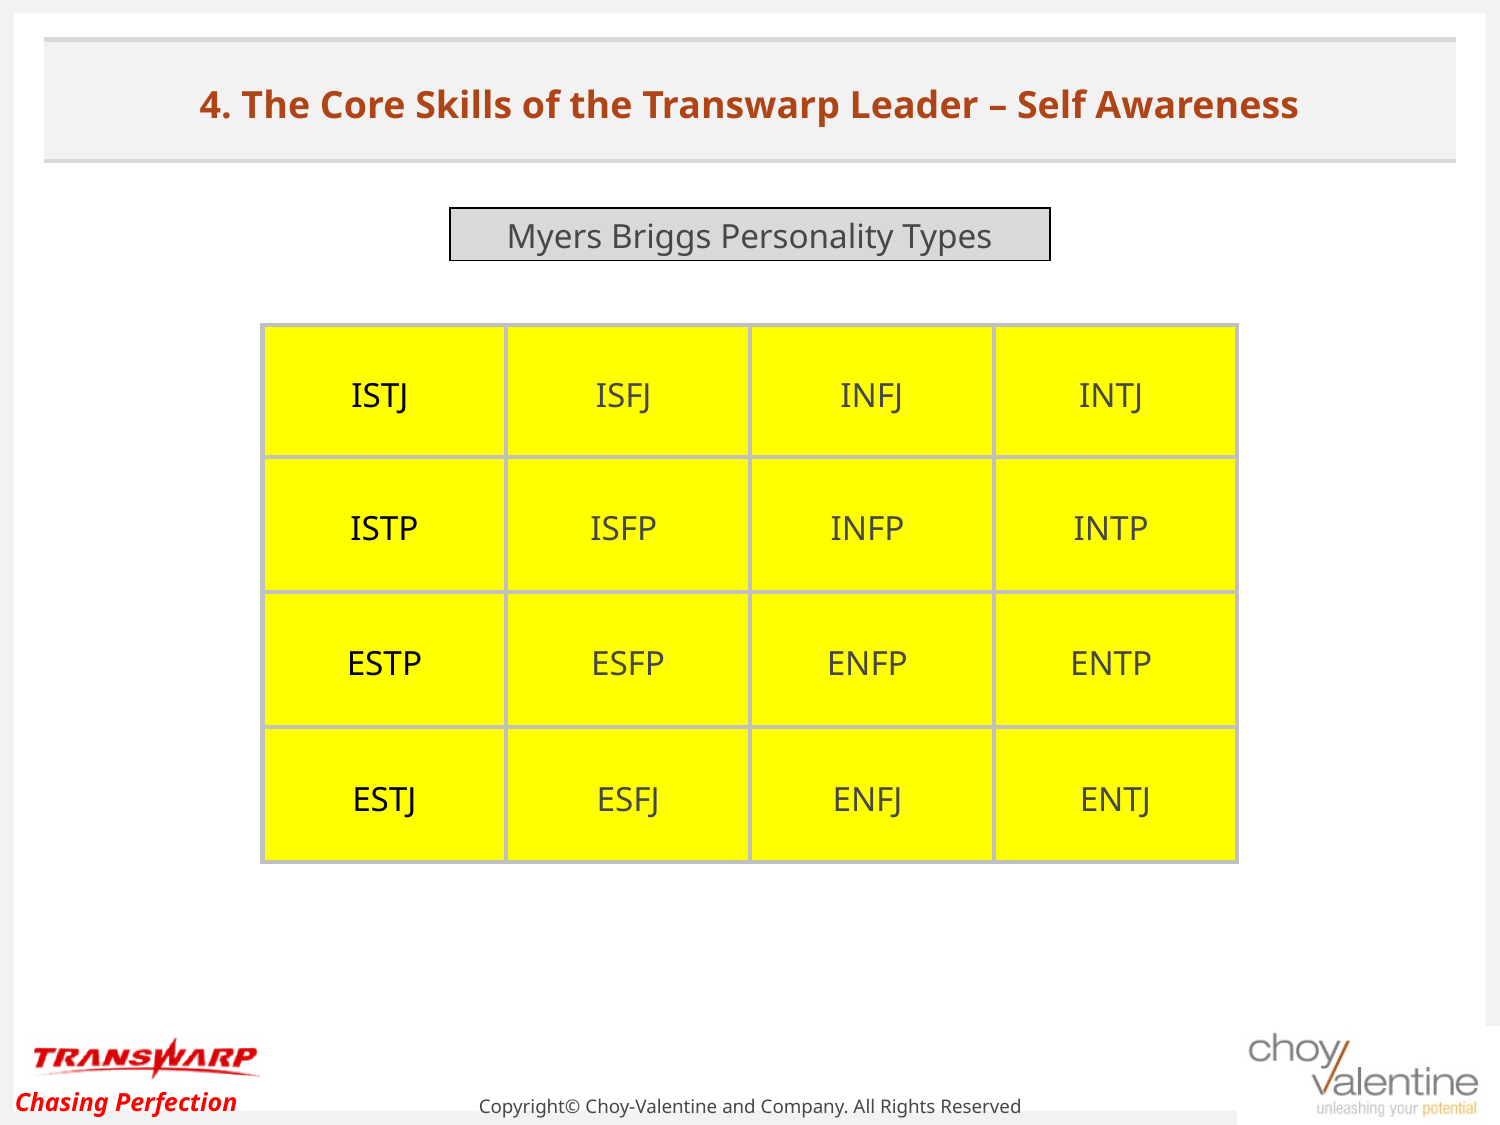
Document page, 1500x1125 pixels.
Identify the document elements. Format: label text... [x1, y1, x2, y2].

table_cell ESTP [265, 594, 504, 725]
table_header INFJ [752, 327, 992, 455]
title 4. The Core Skills of the Transwarp Leader – Self Awareness [49, 44, 1451, 163]
table_cell ESTJ [265, 729, 504, 860]
table_header ISFJ [508, 327, 748, 455]
table_cell INTP [996, 459, 1235, 590]
table_cell ENFP [752, 594, 992, 725]
table_cell ENTP [996, 594, 1235, 725]
table_header INTJ [996, 327, 1235, 455]
table_header ISTJ [265, 327, 504, 455]
table_cell ISFP [508, 459, 748, 590]
text_box Myers Briggs Personality Types [449, 208, 1050, 261]
picture [0, 0, 1500, 1125]
table_cell ENTJ [996, 729, 1235, 860]
table_cell ESFJ [508, 729, 748, 860]
table_cell ISTP [265, 459, 504, 590]
table_cell ESFP [508, 594, 748, 725]
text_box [0, 1033, 331, 1125]
table_cell INFP [752, 459, 992, 590]
table_cell ENFJ [752, 729, 992, 860]
